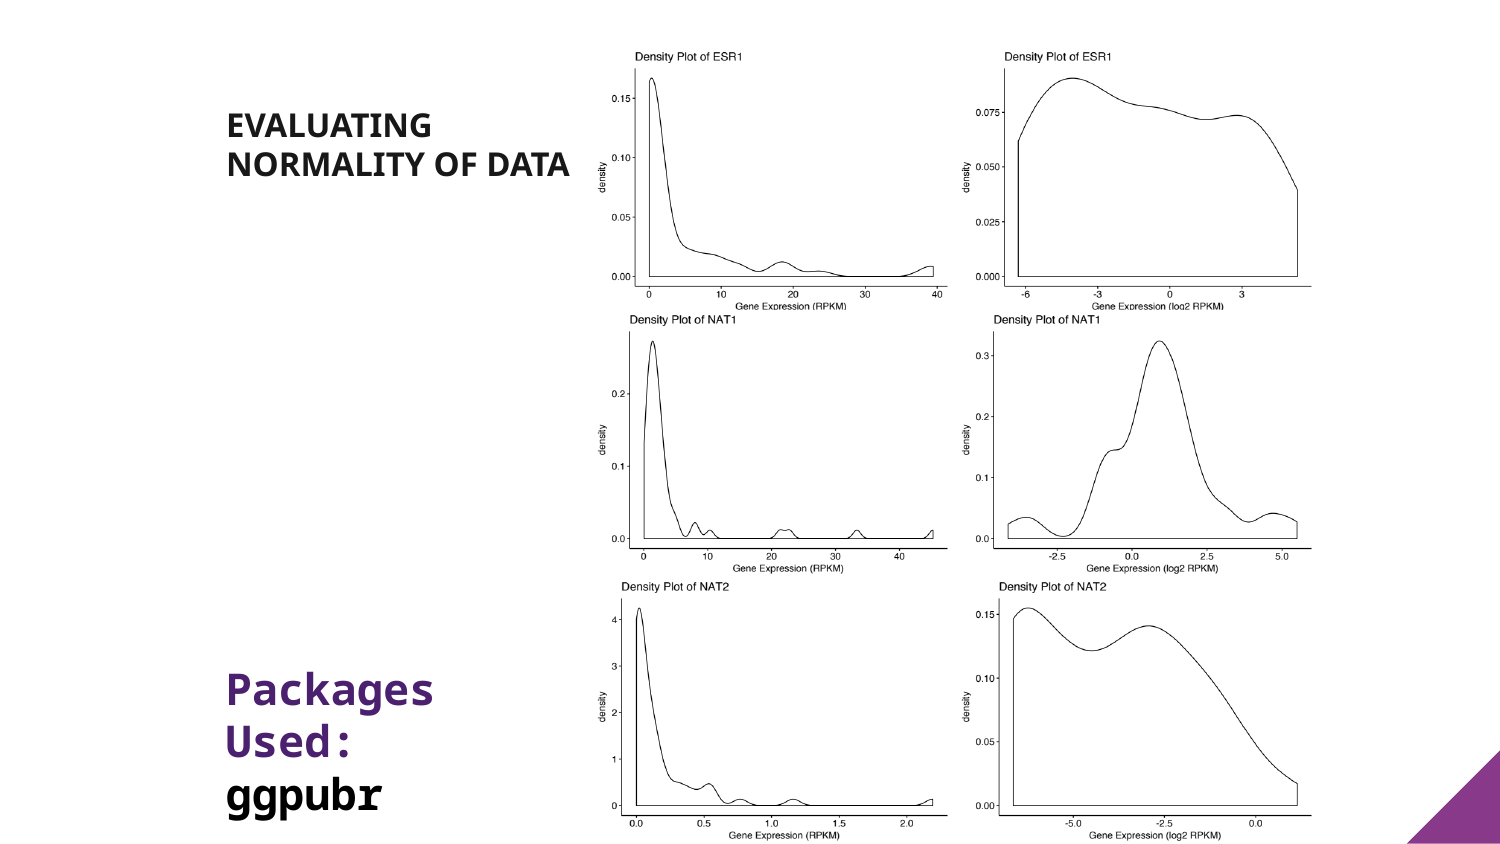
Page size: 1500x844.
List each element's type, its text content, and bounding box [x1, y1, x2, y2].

picture [957, 47, 1315, 844]
title EVALUATING NORMALITY OF DATA [210, 89, 588, 211]
picture [593, 47, 951, 844]
text_box Packages Used: ggpubr [210, 653, 544, 827]
